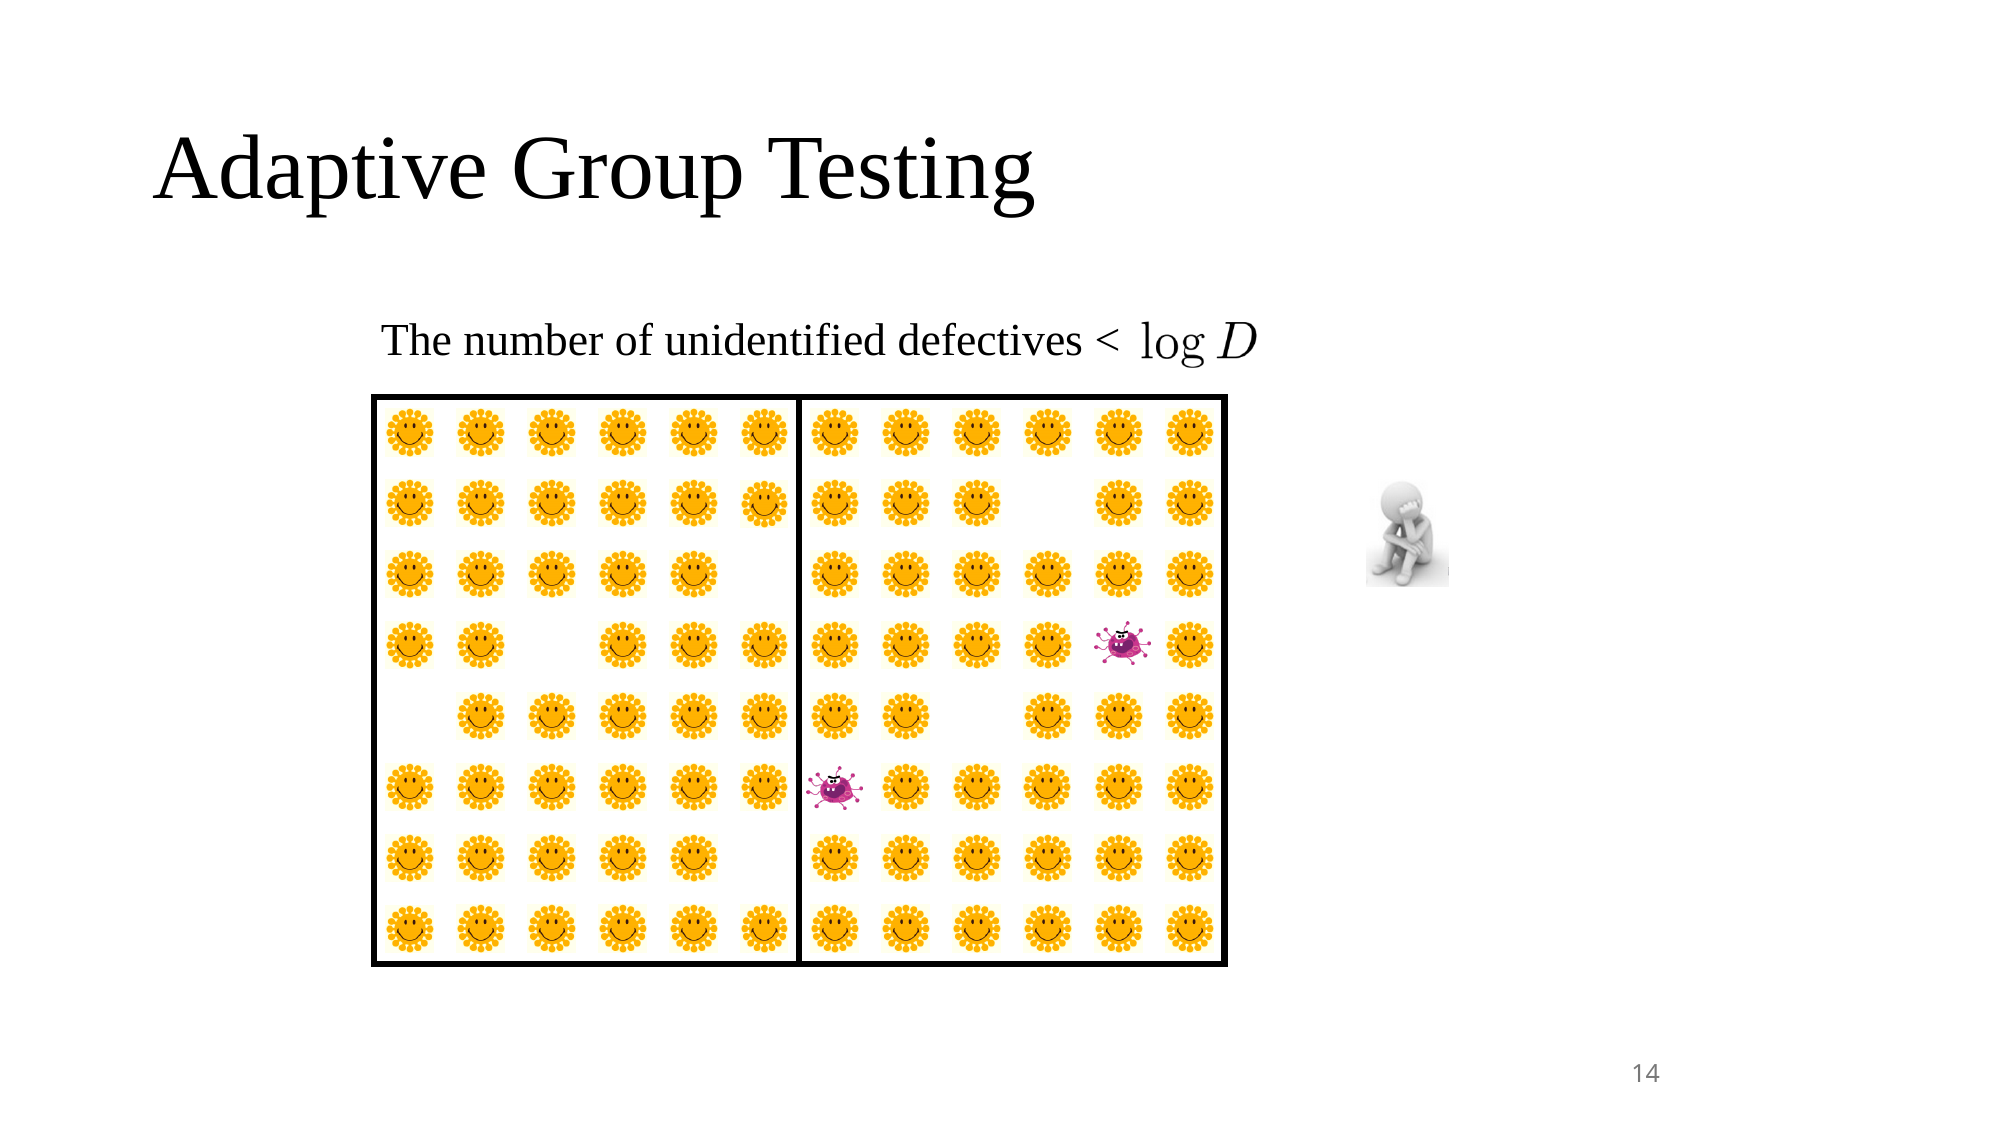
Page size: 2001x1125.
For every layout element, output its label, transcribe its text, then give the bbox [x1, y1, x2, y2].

picture [810, 550, 860, 599]
picture [739, 479, 789, 528]
picture [526, 479, 576, 528]
picture [597, 408, 647, 457]
picture [456, 833, 505, 882]
picture [881, 762, 931, 811]
picture [668, 904, 718, 953]
picture [1164, 833, 1214, 882]
picture [739, 620, 789, 670]
picture [456, 479, 505, 528]
picture [456, 762, 505, 811]
picture [597, 691, 647, 741]
picture [526, 408, 576, 457]
picture [1023, 550, 1072, 599]
picture [952, 904, 1002, 953]
picture [810, 833, 860, 882]
picture [952, 550, 1002, 599]
picture [810, 408, 860, 457]
picture [668, 408, 718, 457]
picture [385, 833, 435, 882]
picture [1023, 620, 1072, 670]
picture [597, 620, 647, 670]
picture [385, 620, 435, 670]
picture [456, 550, 505, 599]
picture [668, 762, 718, 811]
picture [881, 904, 931, 953]
picture [1023, 833, 1072, 882]
picture [597, 762, 647, 811]
picture [668, 550, 718, 599]
picture [952, 833, 1002, 882]
picture [1164, 762, 1214, 811]
picture [668, 833, 718, 882]
picture [1022, 762, 1072, 811]
picture [1023, 408, 1072, 457]
picture [385, 479, 435, 528]
picture [739, 904, 789, 953]
picture [806, 766, 864, 810]
picture [810, 479, 860, 528]
slide_number 14 [1325, 1042, 1675, 1103]
picture [597, 904, 647, 953]
picture [668, 479, 718, 528]
picture [668, 620, 718, 670]
picture [1093, 550, 1143, 599]
picture [881, 620, 931, 670]
picture [810, 691, 860, 741]
picture [1093, 904, 1143, 953]
picture [1164, 408, 1214, 457]
text_box [372, 396, 798, 966]
picture [597, 833, 647, 882]
picture [456, 408, 505, 457]
picture [526, 691, 576, 741]
picture [597, 479, 647, 528]
picture [526, 550, 576, 599]
picture [739, 408, 789, 457]
picture [456, 904, 505, 953]
picture [952, 620, 1002, 670]
picture [881, 408, 931, 457]
picture [597, 550, 647, 599]
picture [1164, 550, 1214, 599]
picture [881, 691, 931, 741]
picture [739, 762, 789, 812]
picture [385, 408, 435, 457]
text_box The number of unidentified defectives < [366, 302, 1136, 373]
picture [739, 691, 789, 741]
picture [1093, 691, 1143, 741]
picture [1023, 691, 1072, 741]
picture [1164, 479, 1214, 528]
picture [1164, 691, 1214, 741]
picture [810, 904, 860, 953]
picture [1138, 316, 1259, 370]
picture [1093, 621, 1151, 665]
picture [1164, 620, 1214, 670]
picture [952, 408, 1002, 457]
picture [385, 762, 435, 811]
picture [456, 691, 505, 741]
picture [526, 833, 576, 882]
picture [881, 550, 931, 599]
picture [881, 479, 931, 528]
picture [526, 904, 576, 953]
picture [952, 762, 1002, 811]
picture [456, 620, 505, 670]
picture [385, 904, 435, 953]
picture [1093, 408, 1143, 457]
picture [810, 620, 860, 670]
picture [1365, 479, 1450, 588]
picture [952, 479, 1002, 528]
picture [881, 833, 931, 882]
title Adaptive Group Testing [137, 59, 1863, 278]
text_box [798, 396, 1226, 966]
picture [1164, 904, 1214, 953]
picture [668, 691, 718, 741]
picture [1093, 479, 1143, 528]
picture [1093, 833, 1143, 882]
picture [1023, 904, 1072, 953]
picture [526, 762, 576, 811]
picture [1093, 762, 1143, 811]
picture [385, 550, 435, 599]
